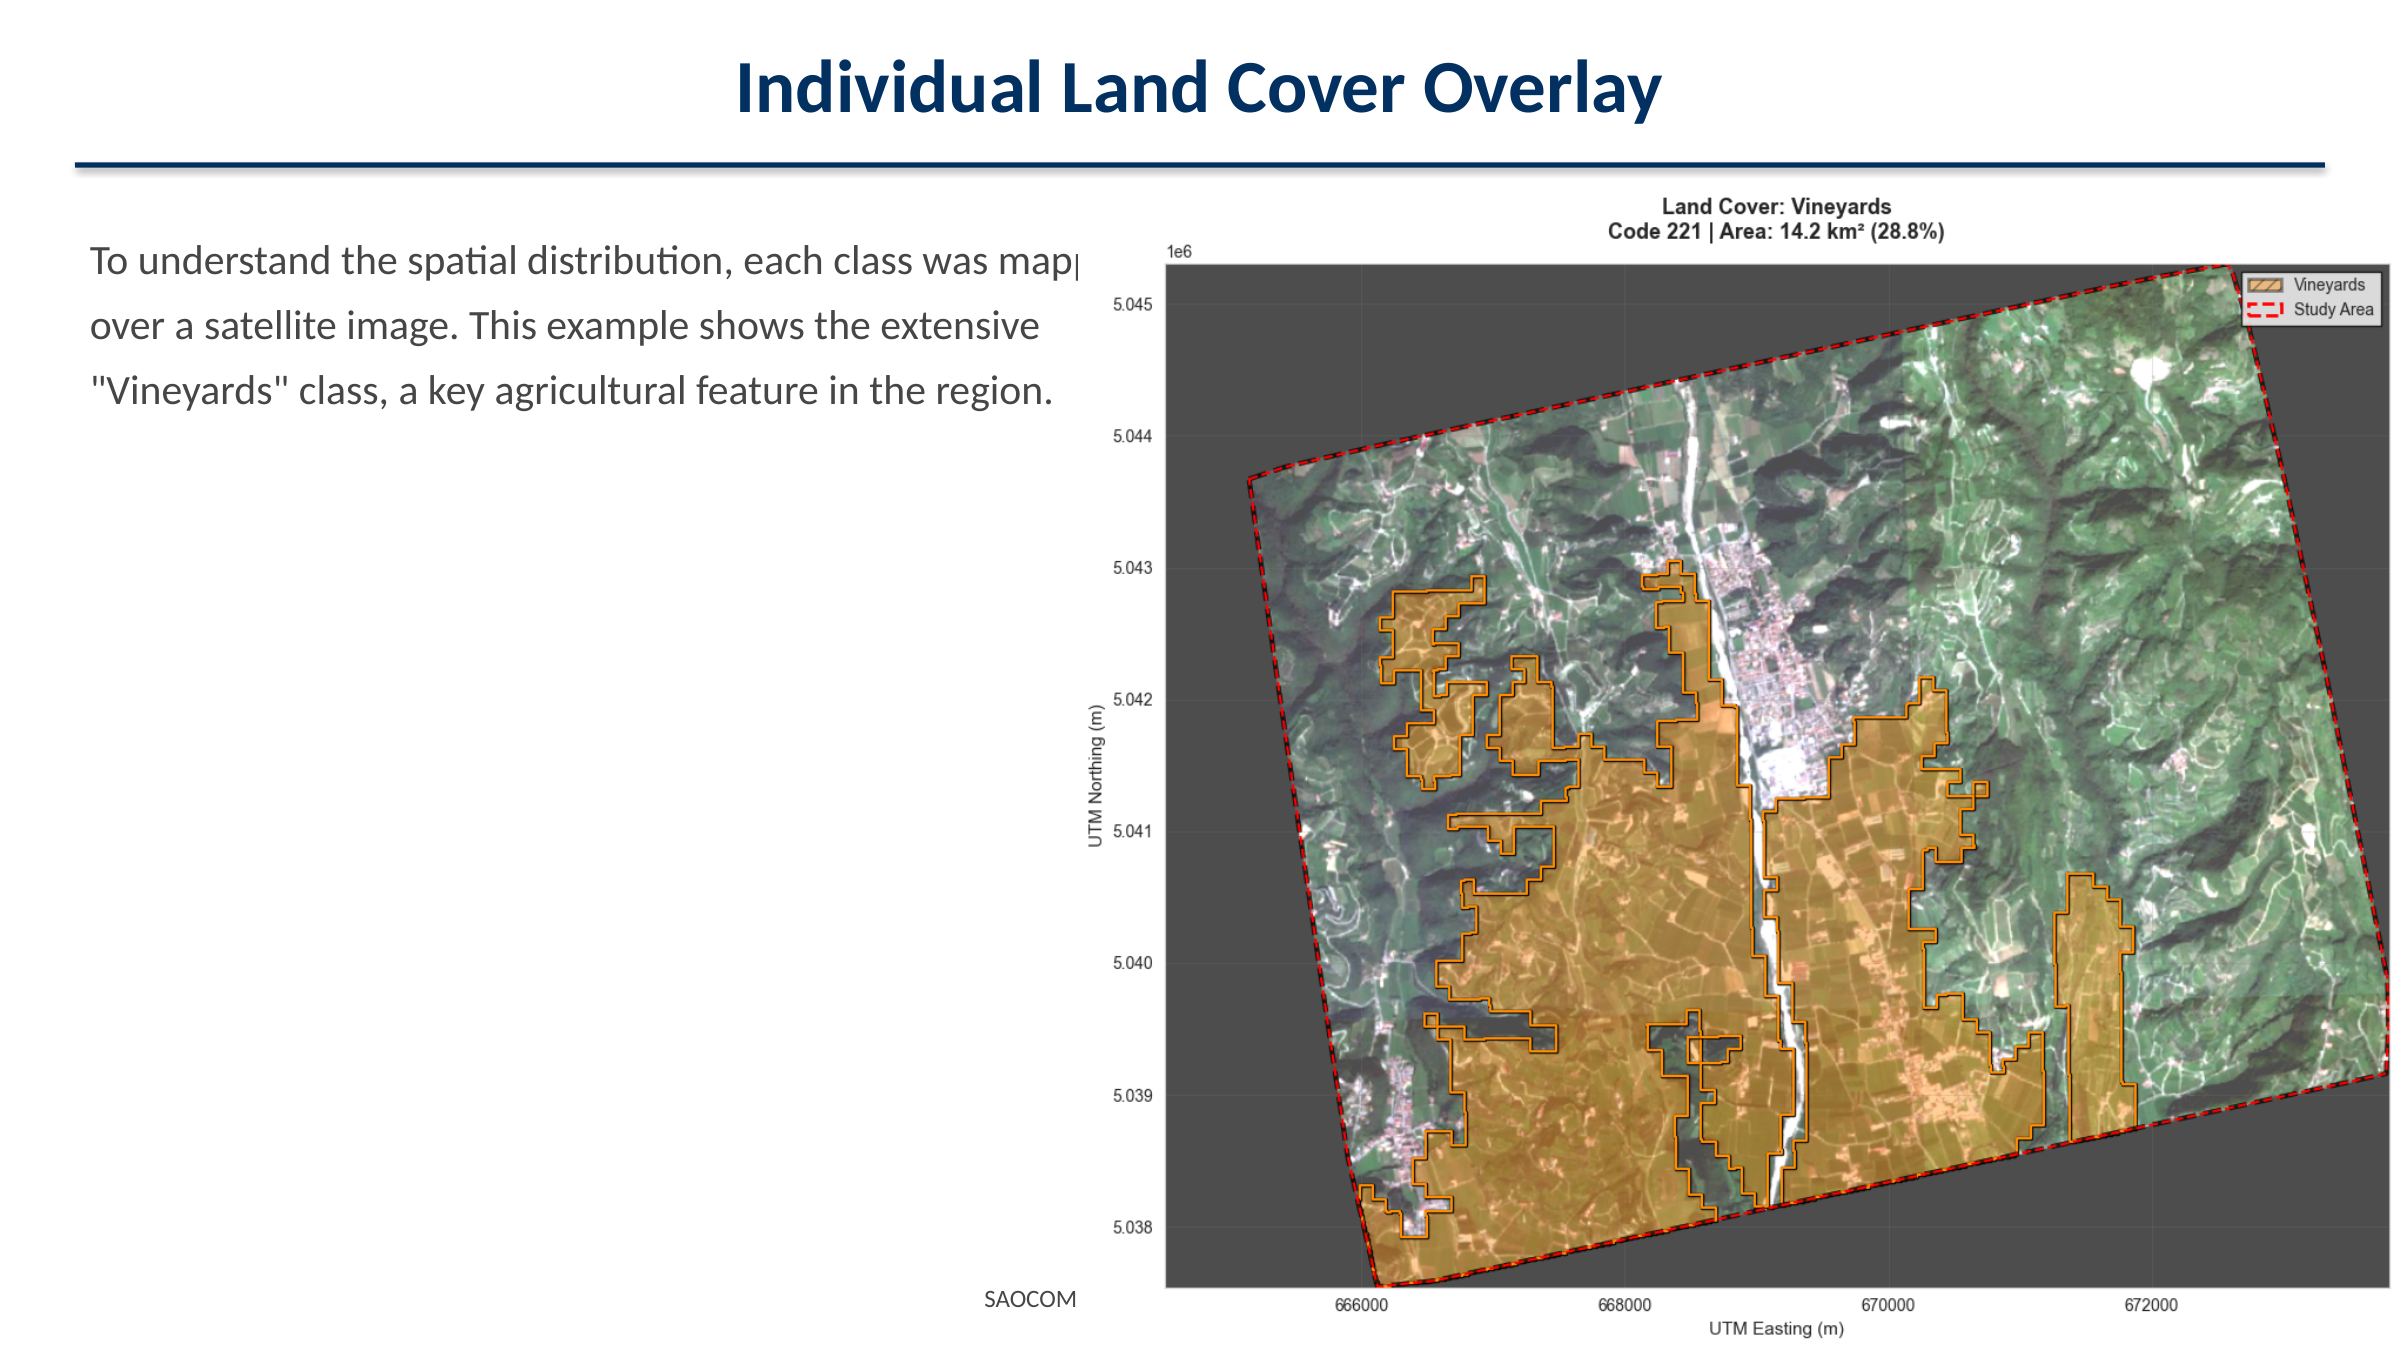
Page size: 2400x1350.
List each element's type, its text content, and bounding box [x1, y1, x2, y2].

text_box Individual Land Cover Overlay [721, 29, 1679, 135]
text_box To understand the spatial distribution, each class was mapped over a satellite image. This example shows the extensive "Vineyards" class, a key agricultural feature in the region. [75, 209, 1077, 535]
picture [1077, 185, 2400, 1350]
text_box SAOCOM InSAR Validation Study | Slide 17 [969, 1275, 1077, 1320]
